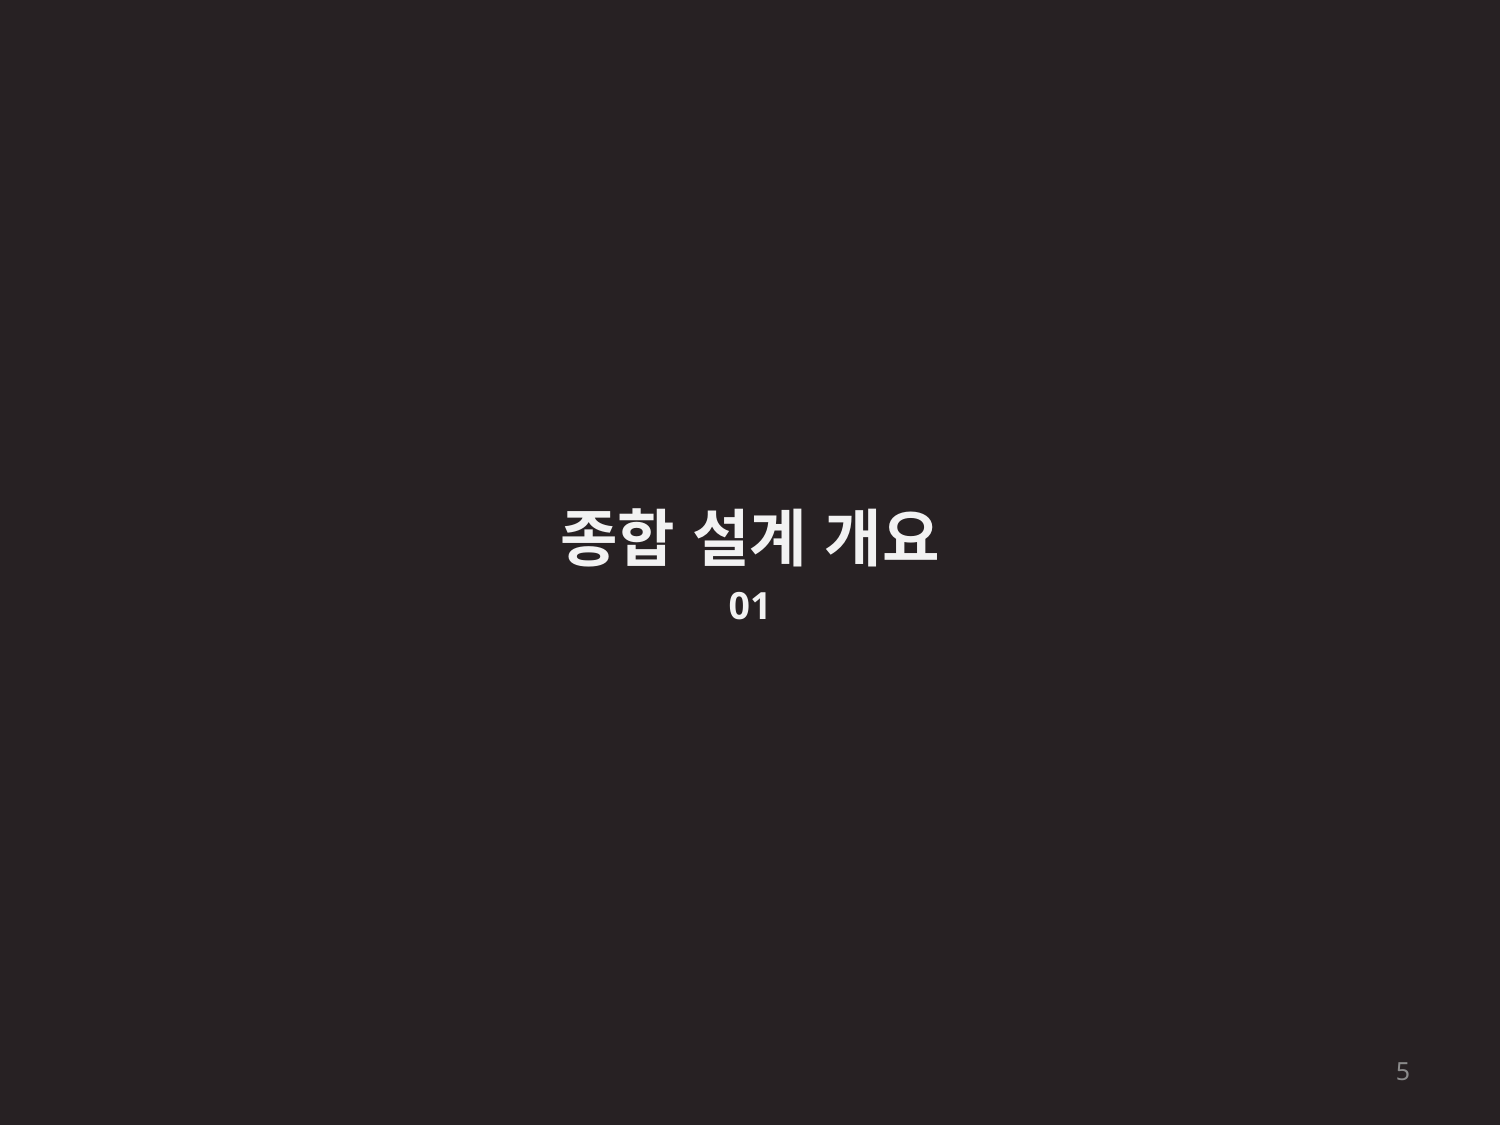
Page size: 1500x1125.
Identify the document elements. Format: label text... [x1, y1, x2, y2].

slide_number 5 [1074, 1042, 1425, 1103]
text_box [288, 491, 1211, 636]
